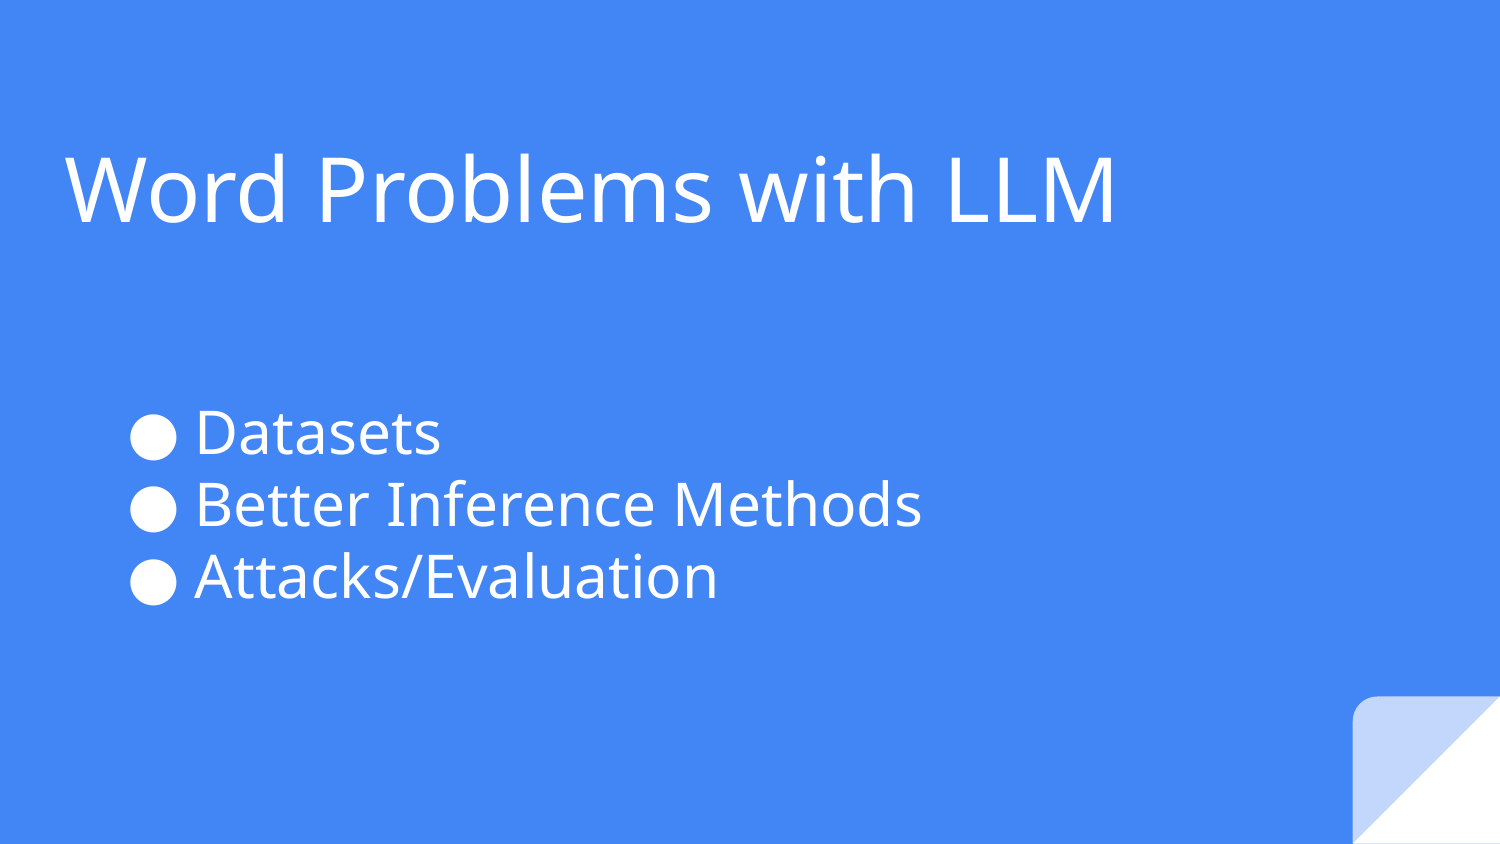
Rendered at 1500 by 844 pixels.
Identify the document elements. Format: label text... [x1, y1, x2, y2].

text_box Datasets Better Inference Methods Attacks/Evaluation [104, 378, 1111, 626]
title Word Problems with LLM [49, 110, 1399, 265]
